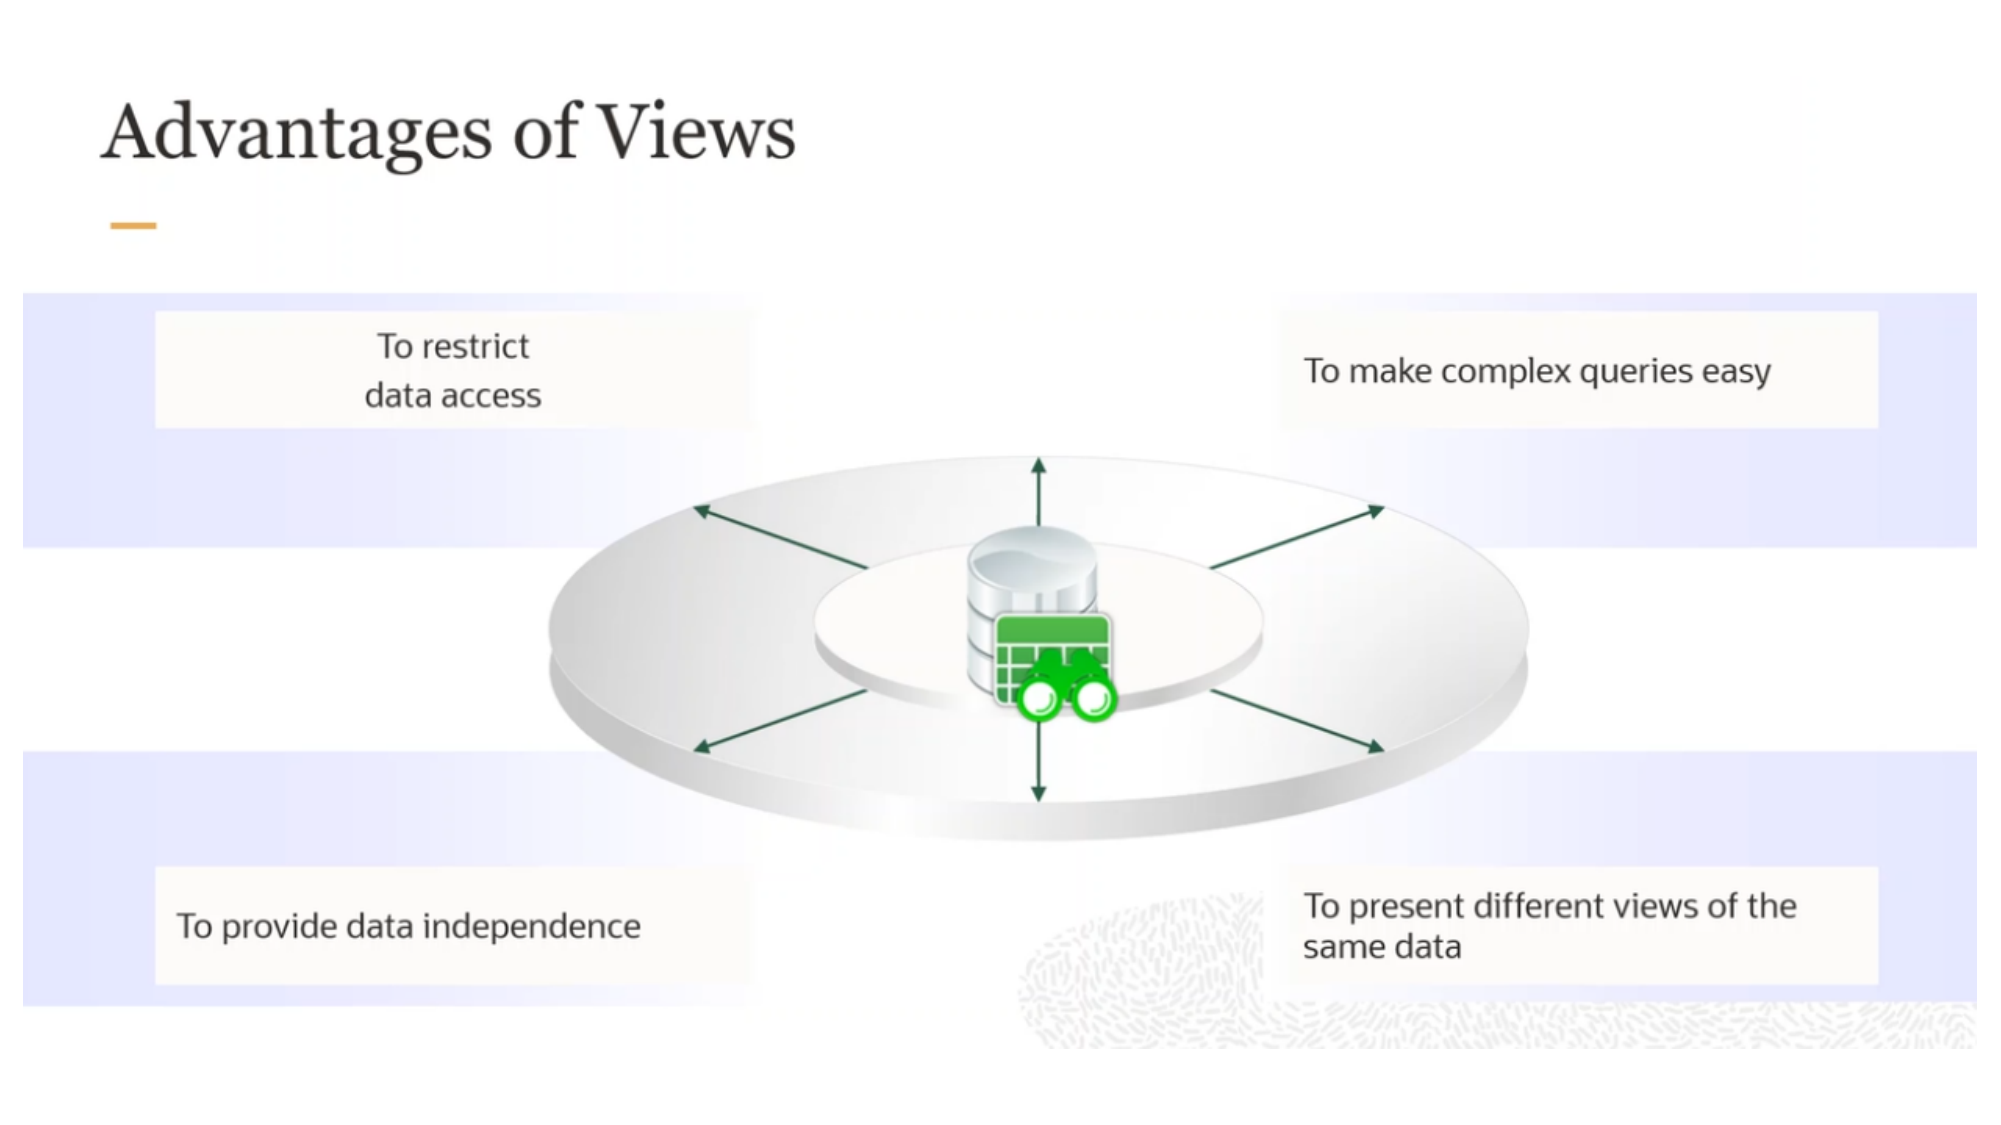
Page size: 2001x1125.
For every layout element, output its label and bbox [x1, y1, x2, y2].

picture [23, 76, 1977, 1049]
